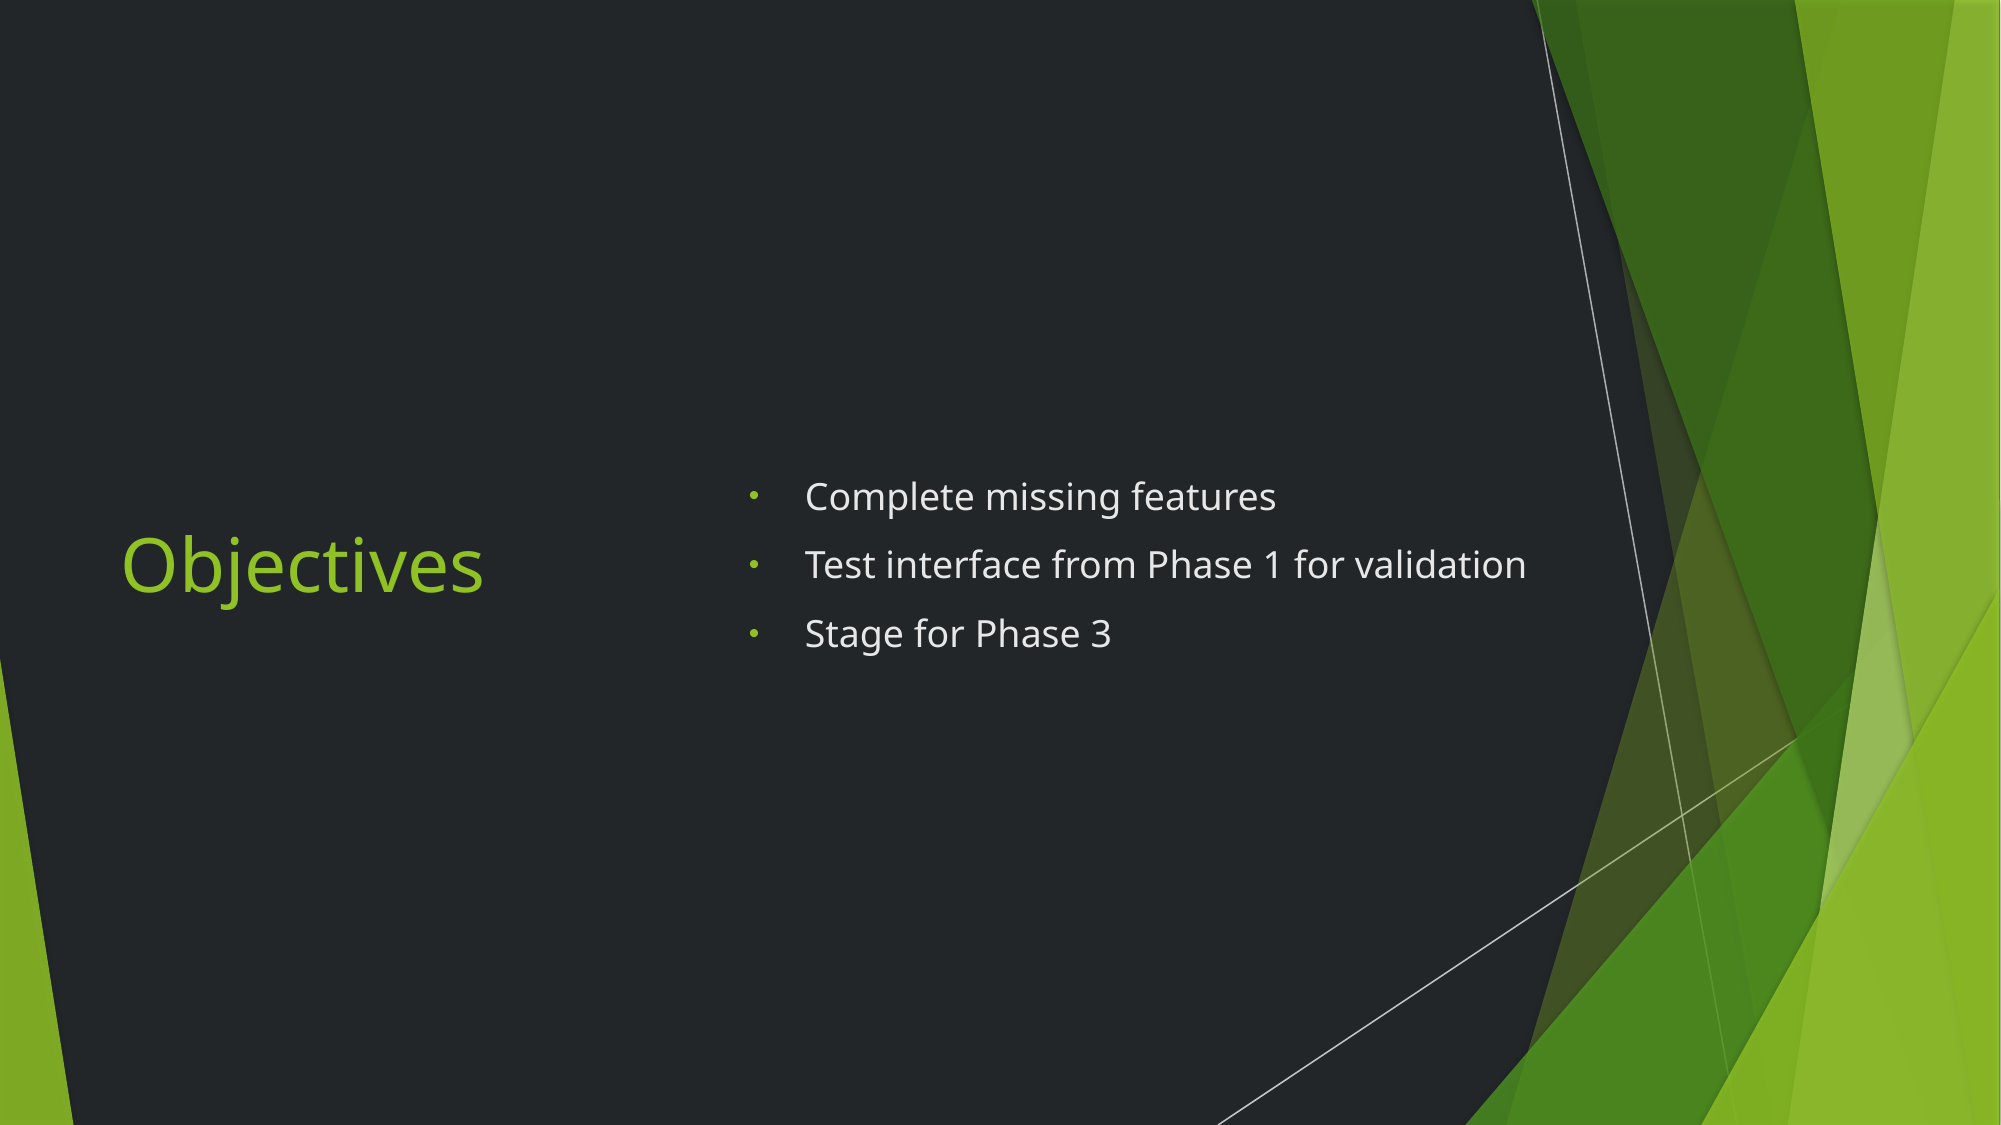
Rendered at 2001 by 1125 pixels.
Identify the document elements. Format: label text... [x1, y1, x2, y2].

title Objectives [105, 133, 658, 991]
list Complete missing features Test interface from Phase 1 for validation Stage for Phase 3 [733, 133, 1637, 991]
